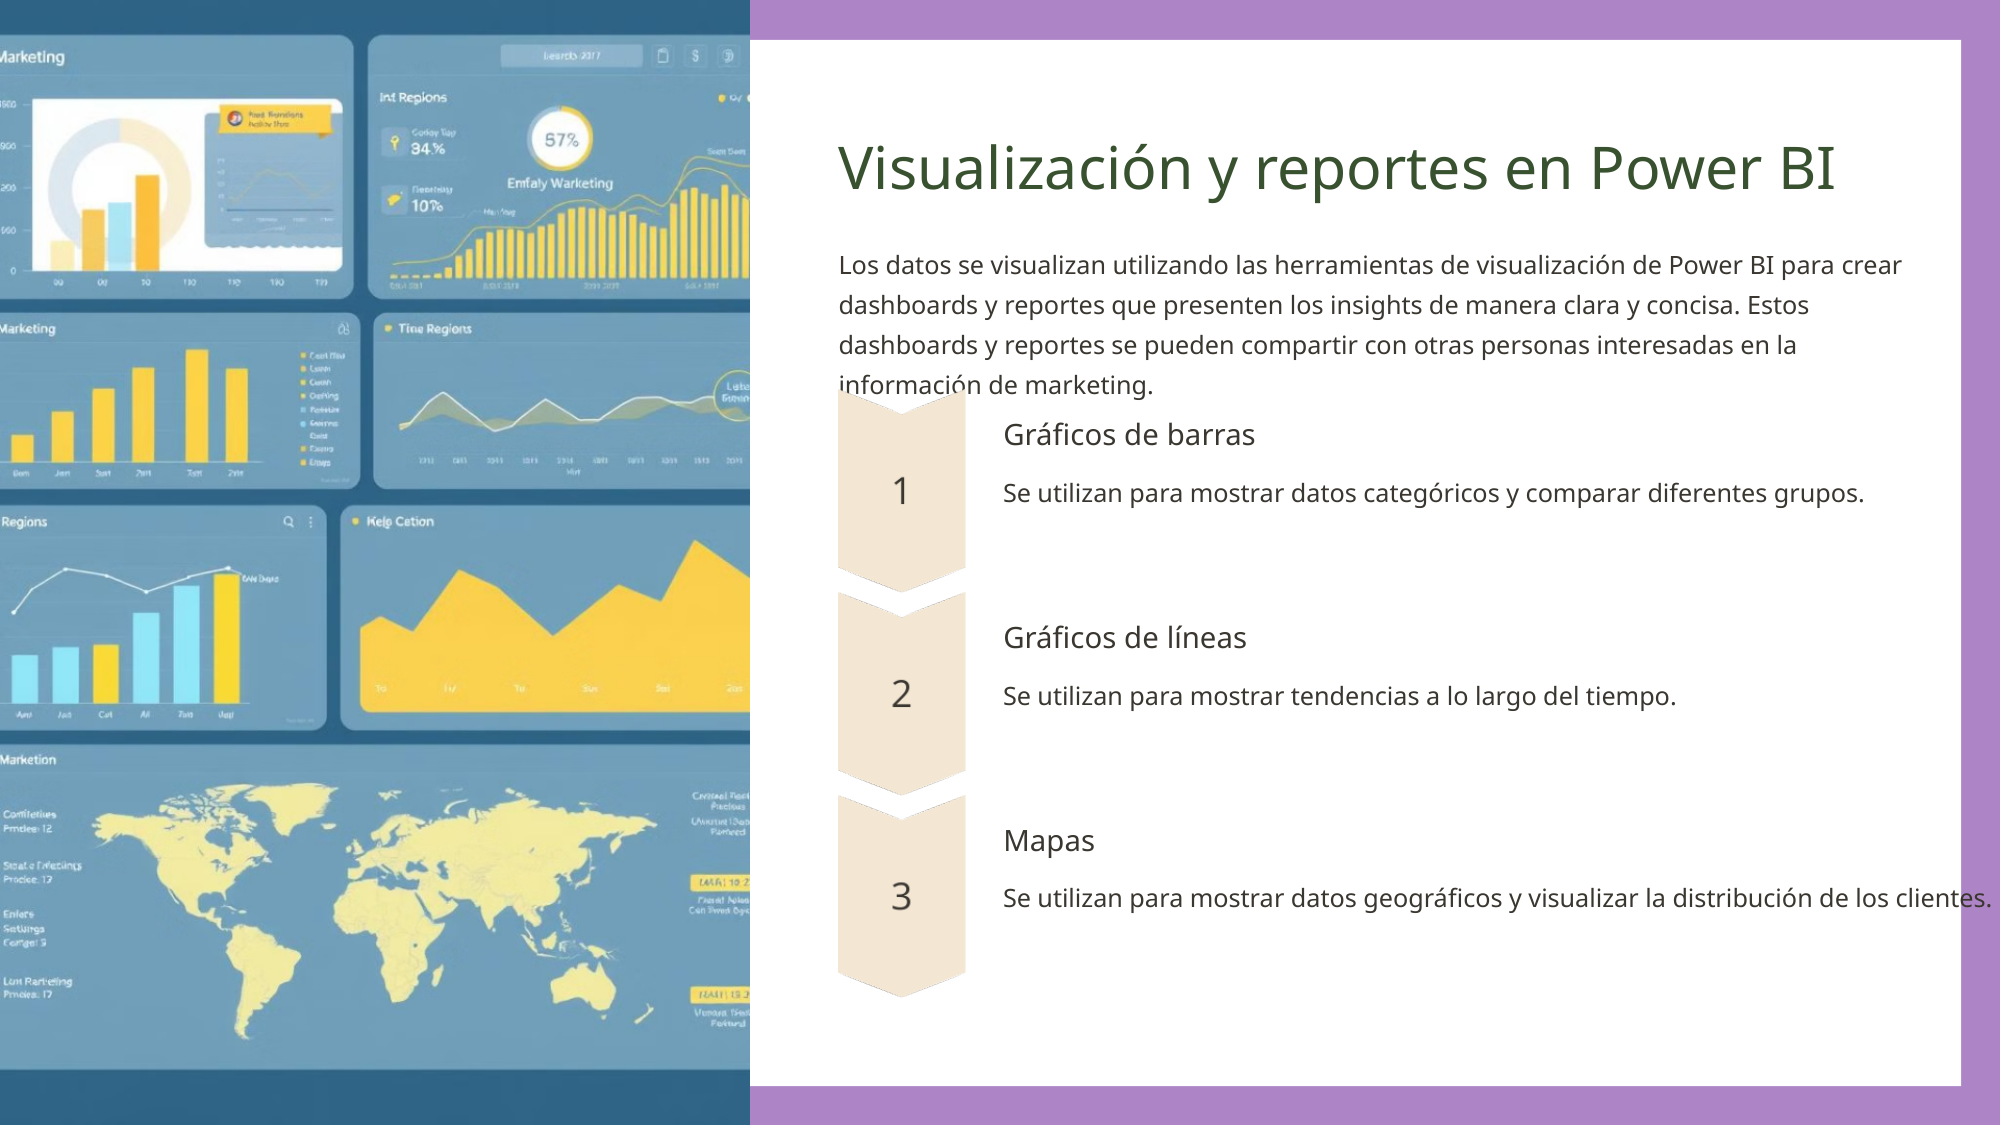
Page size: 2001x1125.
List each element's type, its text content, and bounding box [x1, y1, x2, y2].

text_box Gráficos de barras [1003, 415, 1302, 453]
text_box Visualización y reportes en Power BI [838, 127, 1849, 202]
text_box Se utilizan para mostrar datos categóricos y comparar diferentes grupos. [1003, 467, 1912, 509]
picture [0, 0, 751, 1125]
text_box Gráficos de líneas [1003, 617, 1302, 655]
text_box Los datos se visualizan utilizando las herramientas de visualización de Power BI para crear dashboards y reportes que presenten los insights de manera clara y concisa. Estos dashboards y reportes se pueden compartir con otras personas interesadas en la información de marketing. [838, 239, 1912, 362]
text_box Se utilizan para mostrar datos geográficos y visualizar la distribución de los clientes. [1003, 872, 1912, 914]
text_box Se utilizan para mostrar tendencias a lo largo del tiempo. [1003, 670, 1912, 711]
picture [838, 389, 966, 999]
text_box Mapas [1003, 820, 1302, 858]
